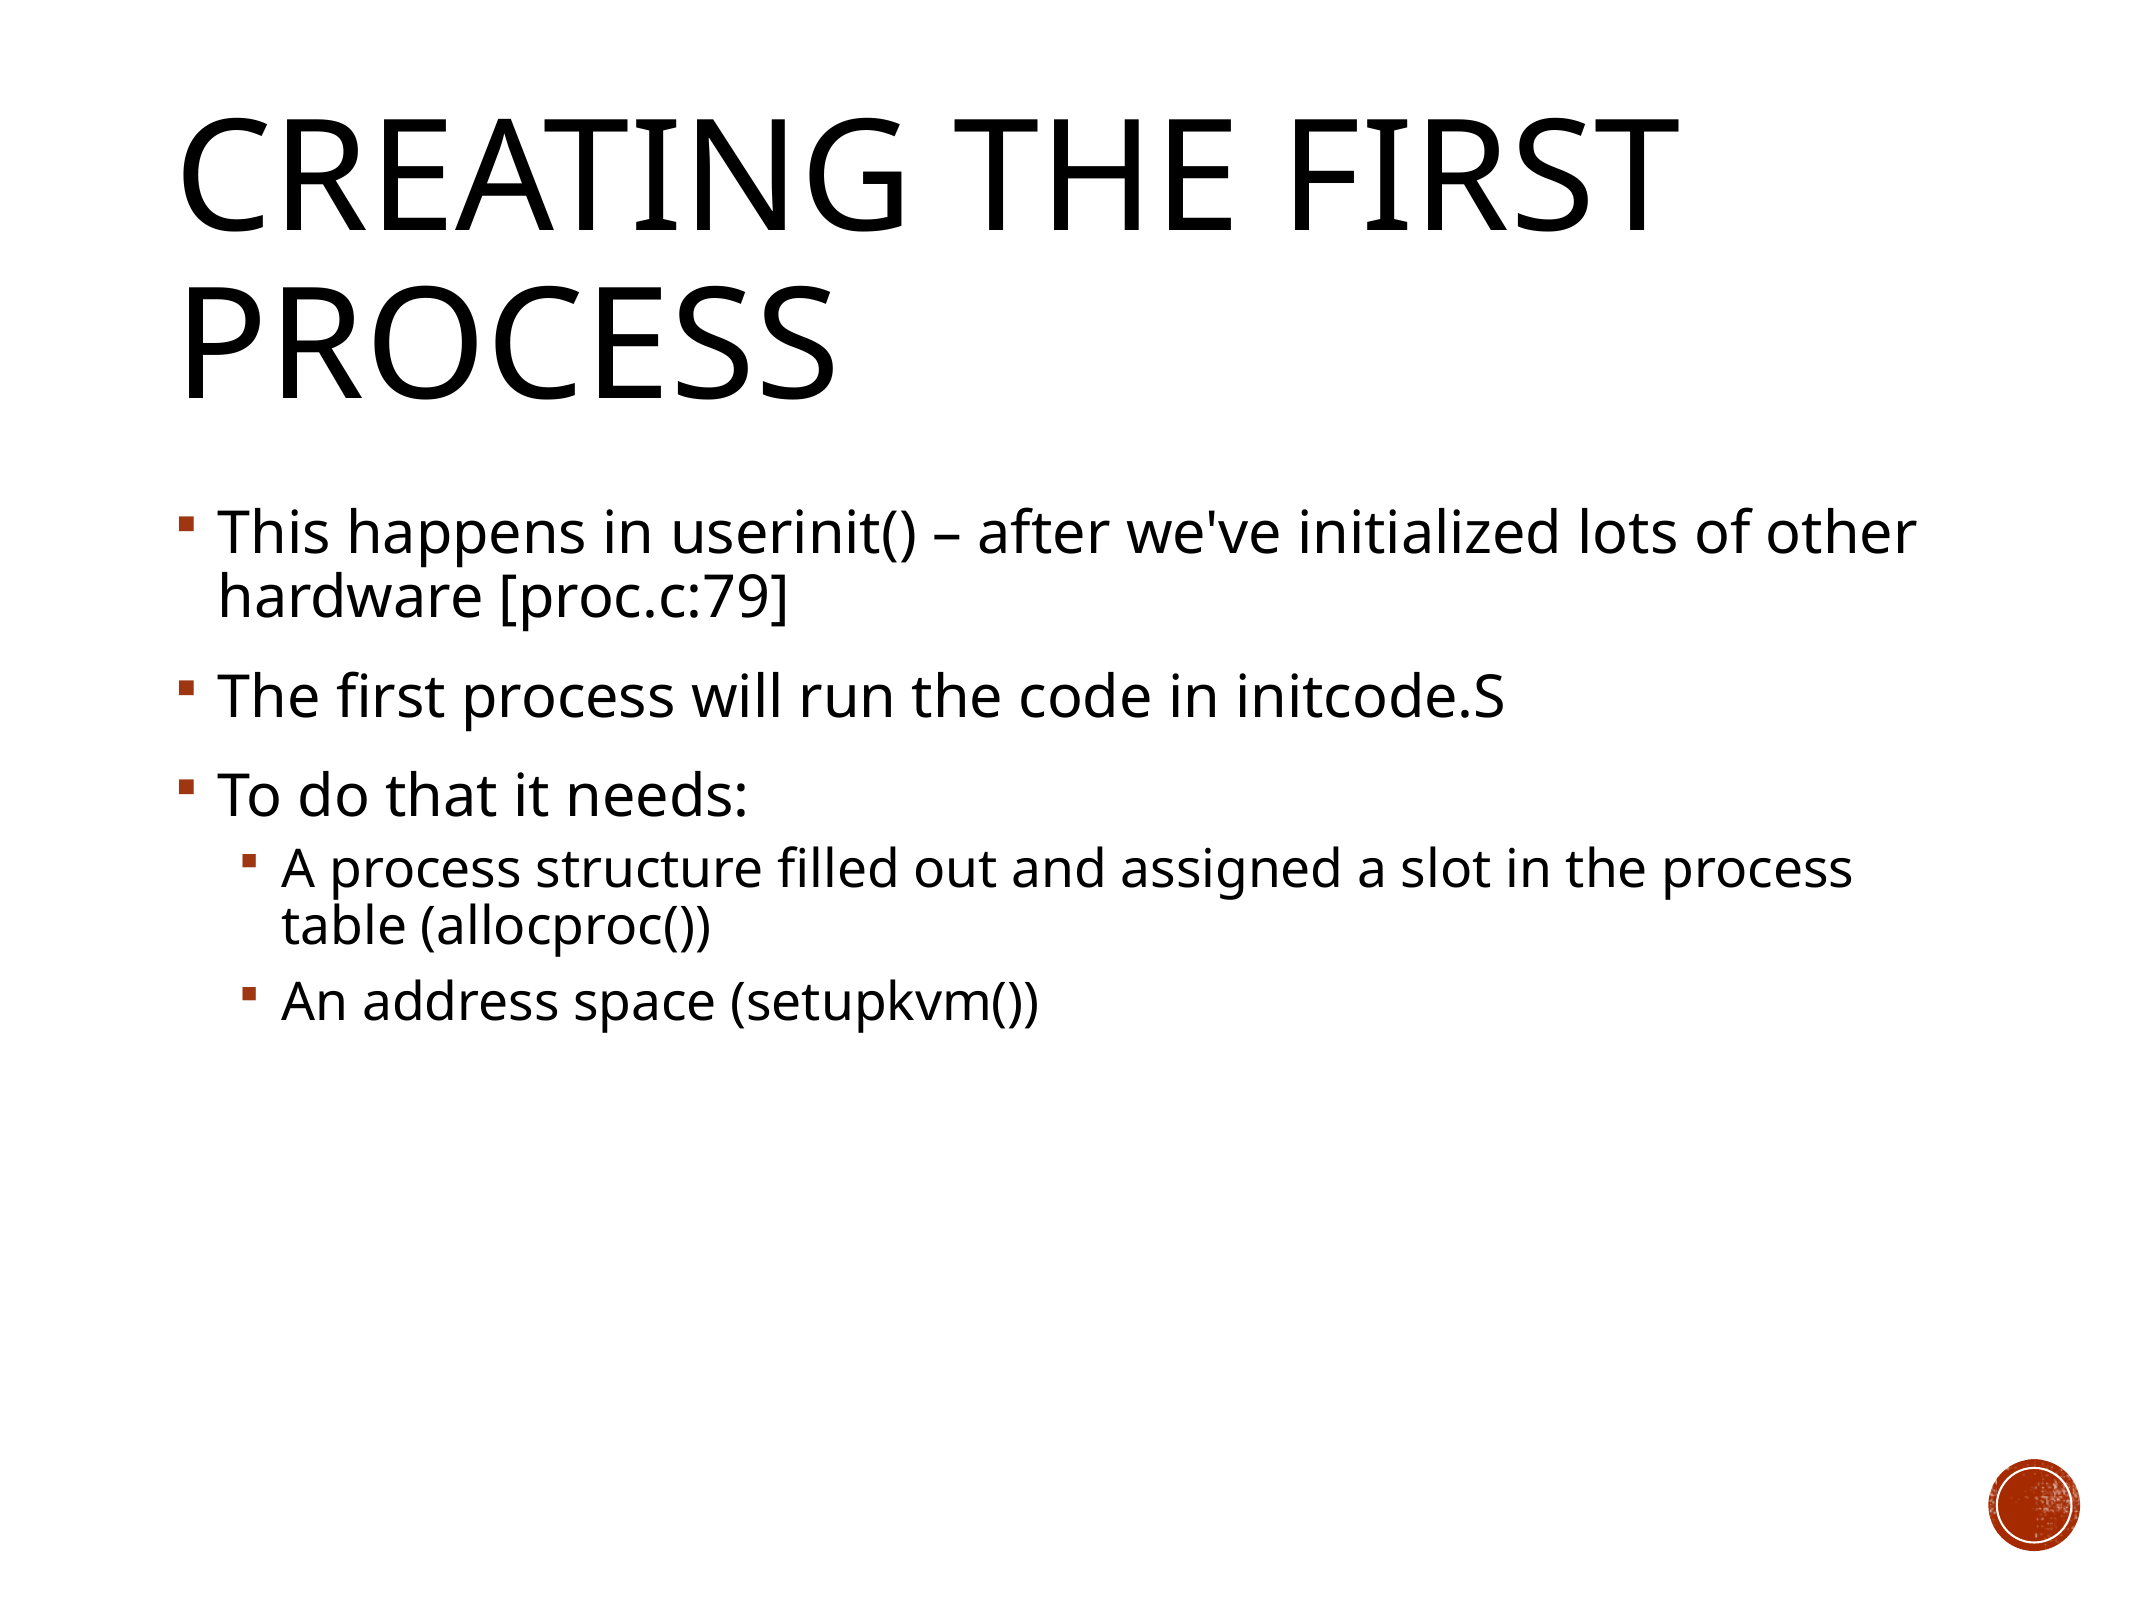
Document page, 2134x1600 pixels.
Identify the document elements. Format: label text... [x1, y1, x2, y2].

list This happens in userinit() – after we've initialized lots of other hardware [proc.c:79] The first process will run the code in initcode.S To do that it needs: A process structure filled out and assigned a slot in the process table (allocproc()) An address space (setupkvm()) [159, 494, 1974, 1440]
title Creating the First Process [159, 76, 1974, 452]
